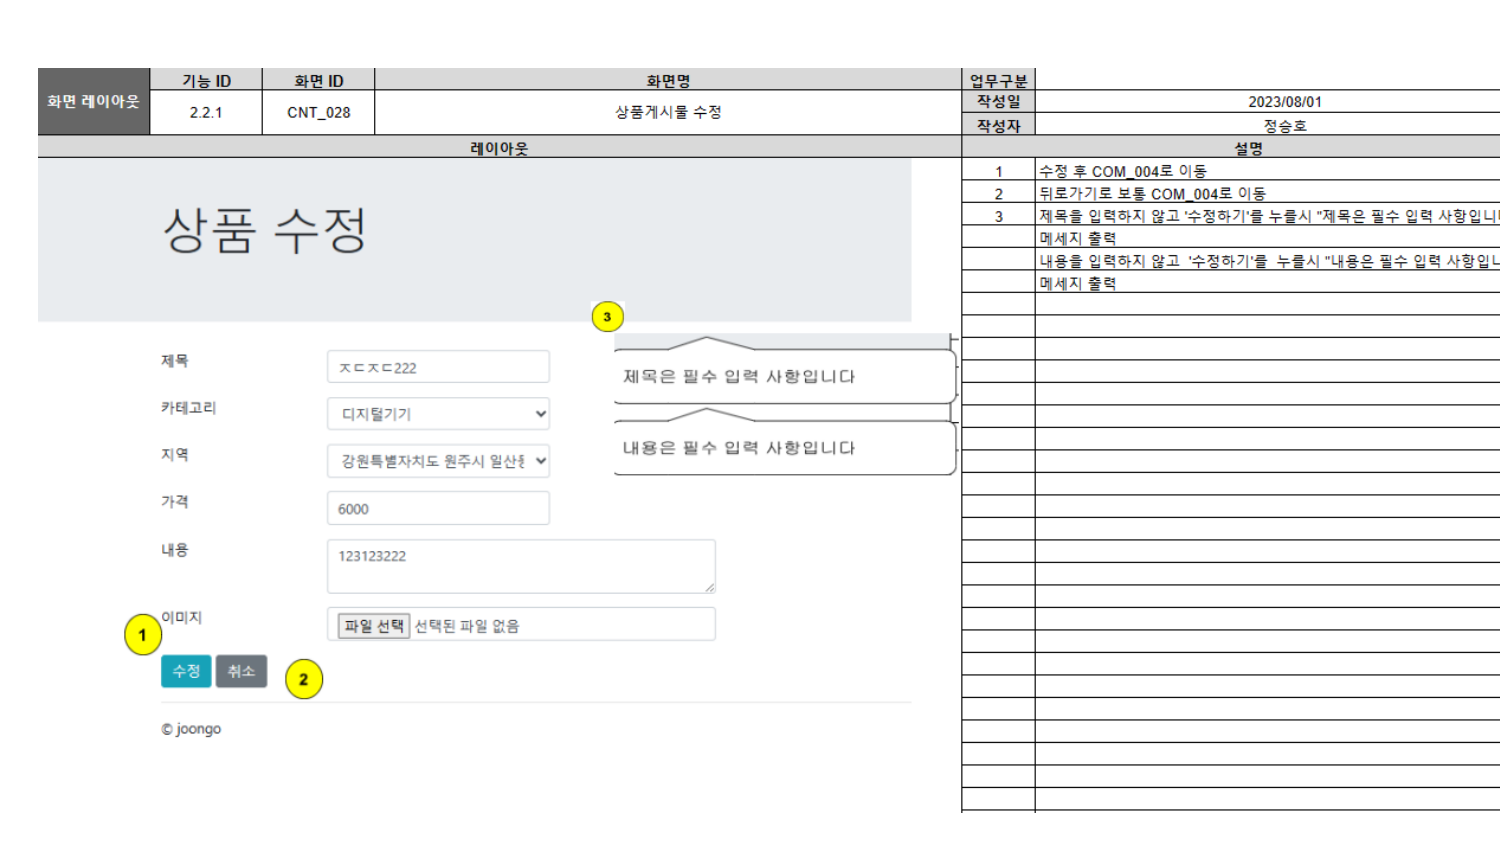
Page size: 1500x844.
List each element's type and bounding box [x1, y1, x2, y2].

picture [38, 67, 1500, 813]
